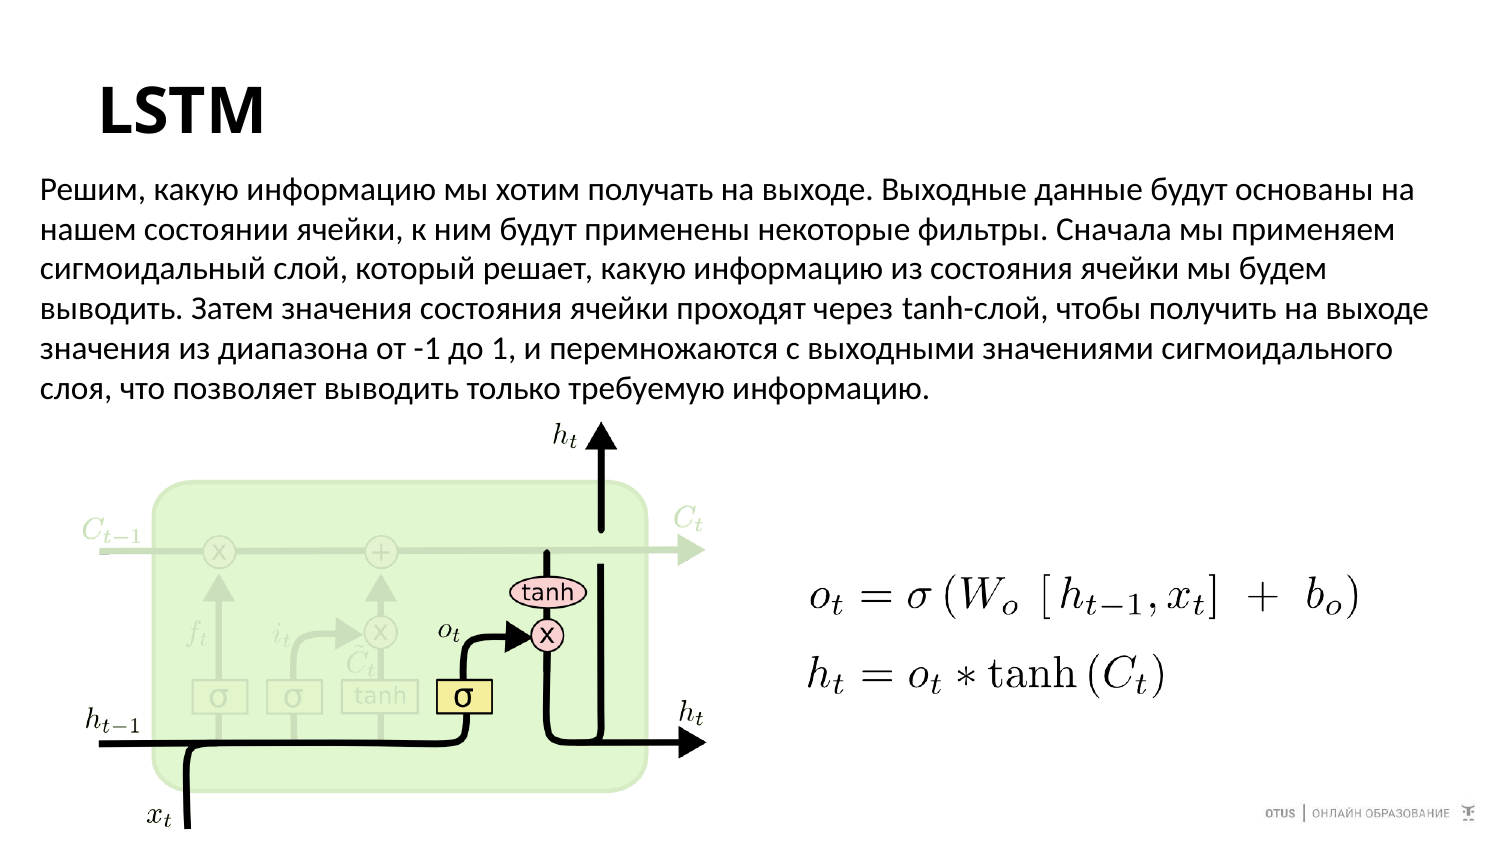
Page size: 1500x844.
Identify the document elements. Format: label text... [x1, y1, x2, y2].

picture [65, 409, 1475, 833]
text_box Решим, какую информацию мы хотим получать на выходе. Выходные данные будут основаны на нашем состоянии ячейки, к ним будут применены некоторые фильтры. Сначала мы применяем сигмоидальный слой, который решает, какую информацию из состояния ячейки мы будем выводить. Затем значения состояния ячейки проходят через tanh-слой, чтобы получить на выходе значения из диапазона от -1 до 1, и перемножаются с выходными значениями сигмоидального слоя, что позволяет выводить только требуемую информацию. [25, 159, 1475, 414]
title LSTM [82, 54, 1480, 234]
